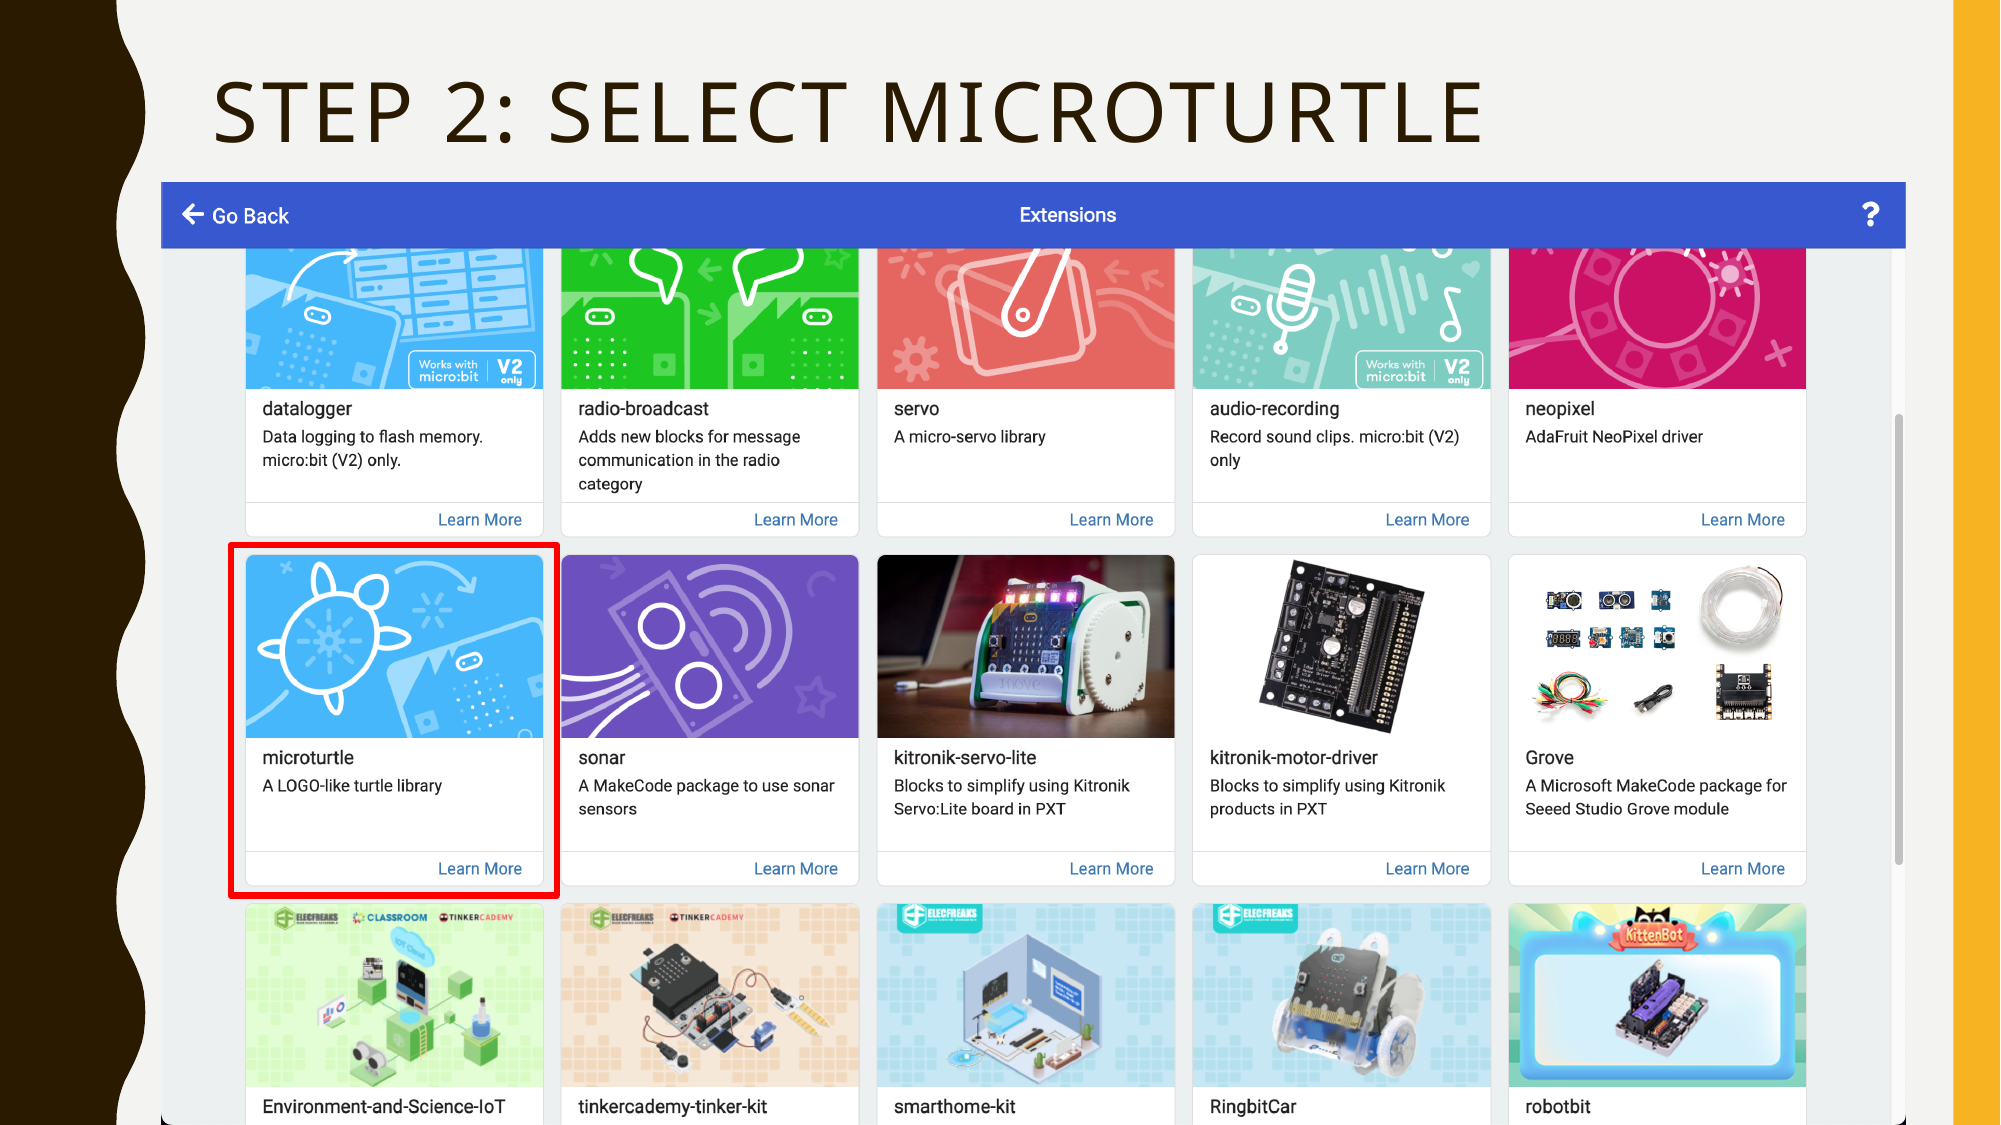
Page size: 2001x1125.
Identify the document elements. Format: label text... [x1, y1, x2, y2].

title Step 2: Select microturtle [197, 62, 1985, 331]
picture [161, 182, 1906, 1125]
